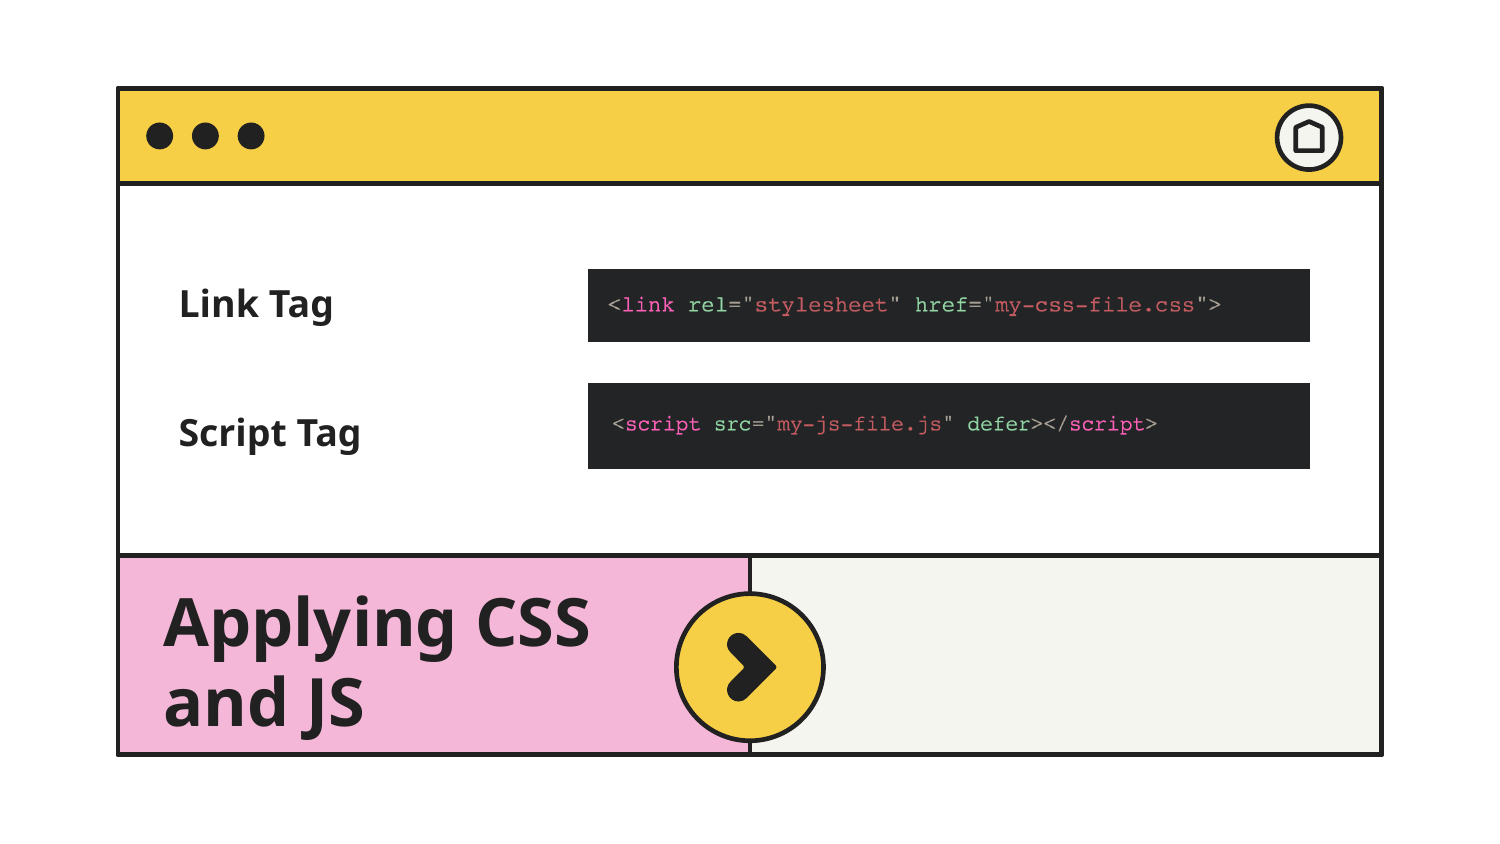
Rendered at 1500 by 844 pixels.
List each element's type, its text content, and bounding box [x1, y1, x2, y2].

text_box Script Tag [163, 394, 536, 477]
text_box [727, 632, 777, 702]
text_box [1295, 121, 1323, 151]
title Applying CSS and JS [148, 564, 677, 770]
text_box [676, 593, 824, 741]
subtitle Link Tag [163, 264, 537, 348]
picture [588, 383, 1310, 469]
text_box [1277, 105, 1342, 170]
picture [588, 269, 1310, 343]
